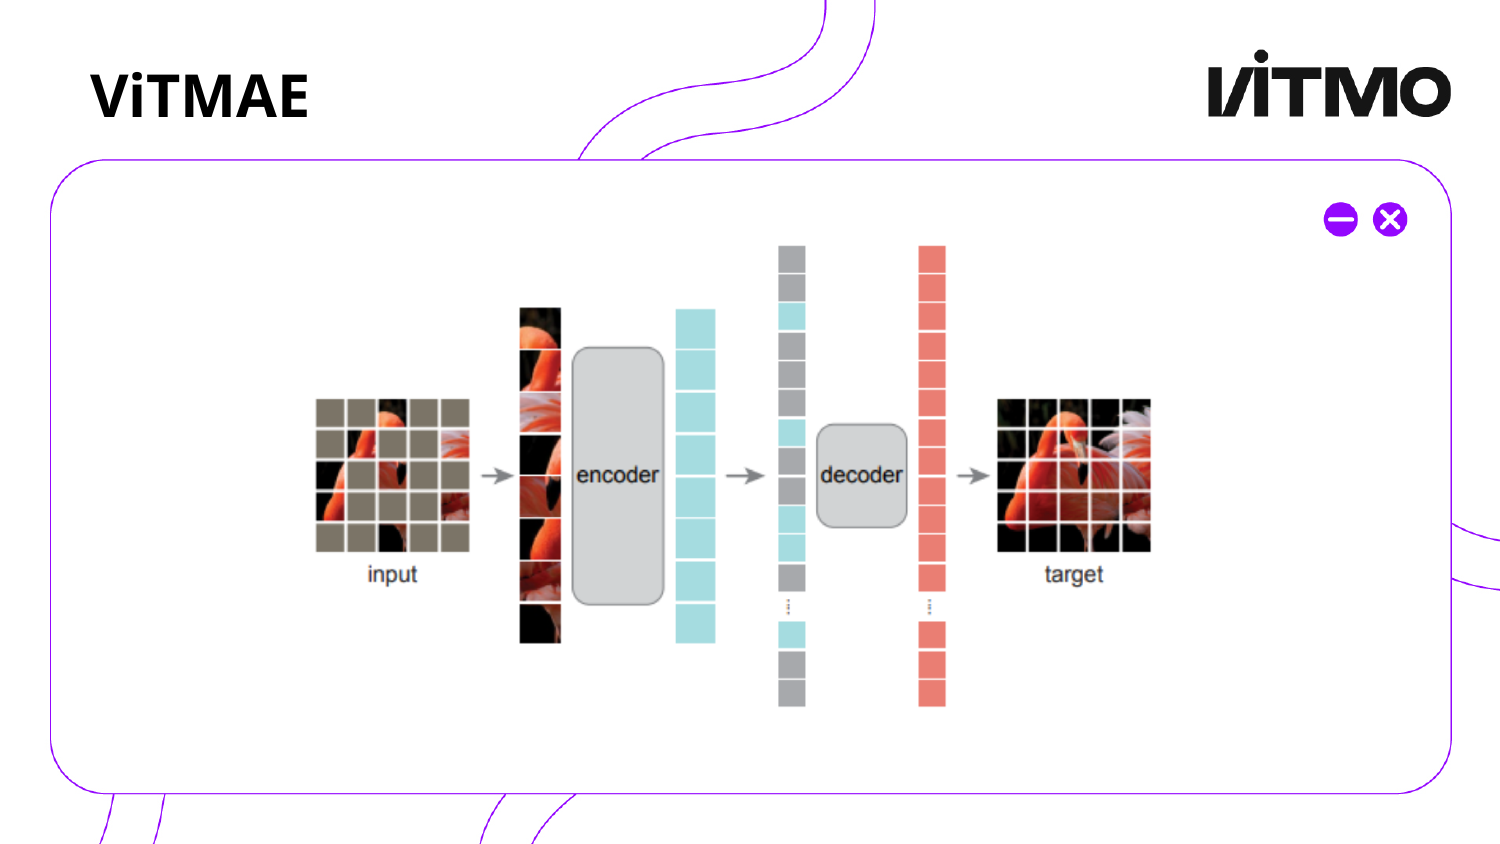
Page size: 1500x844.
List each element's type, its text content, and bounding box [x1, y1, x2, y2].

title ViTMAE [75, 50, 1195, 137]
picture [0, 0, 1500, 844]
